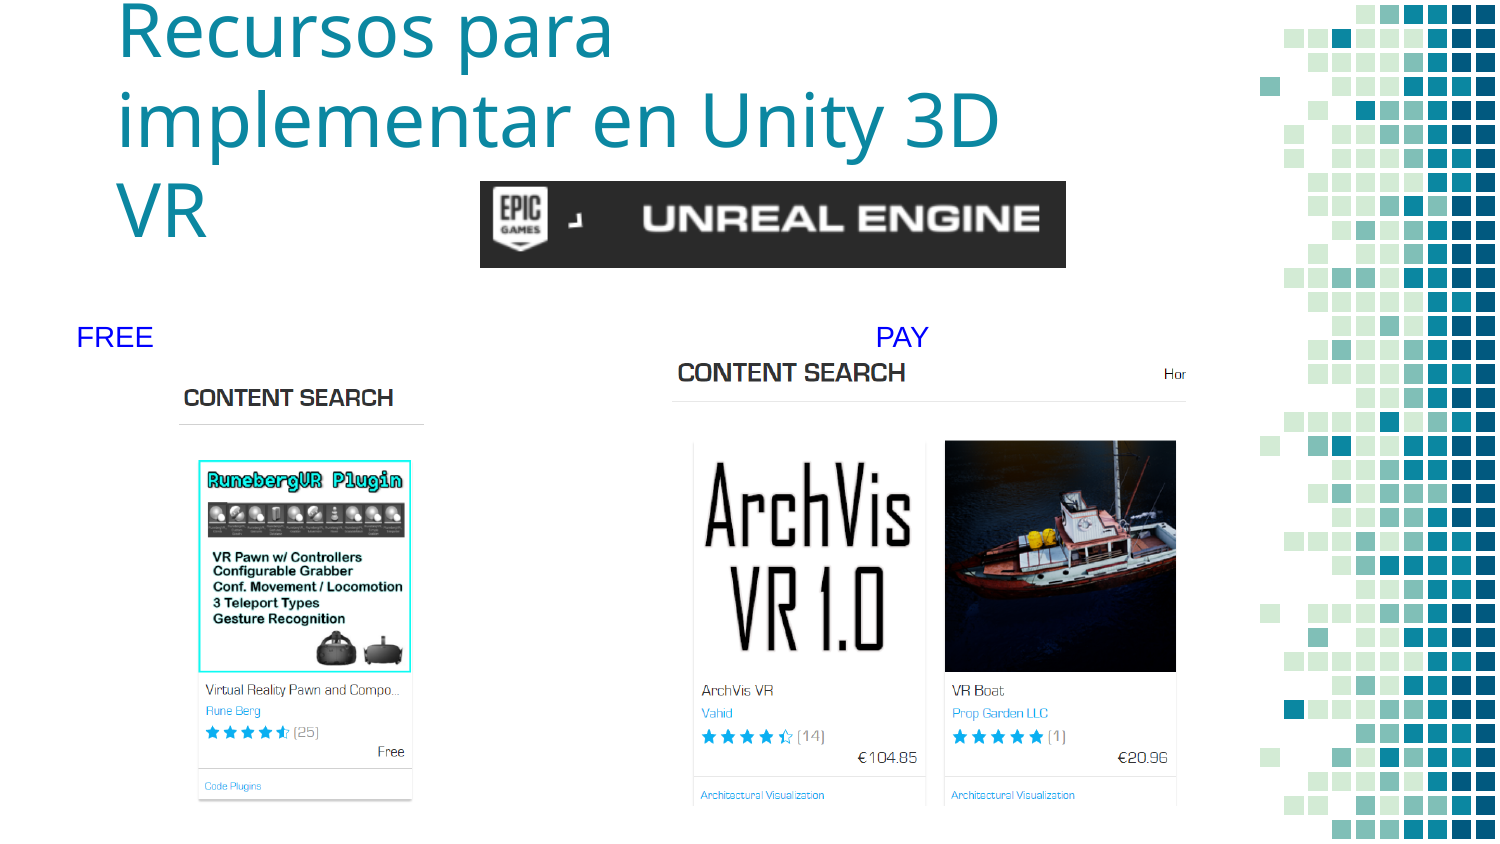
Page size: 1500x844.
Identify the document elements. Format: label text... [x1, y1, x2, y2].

picture [639, 359, 1186, 806]
picture [144, 383, 425, 806]
text_box PAY [860, 302, 1025, 348]
picture [480, 181, 1066, 268]
text_box FREE [61, 302, 226, 348]
title Recursos para implementar en Unity 3D VR [101, 49, 1073, 268]
